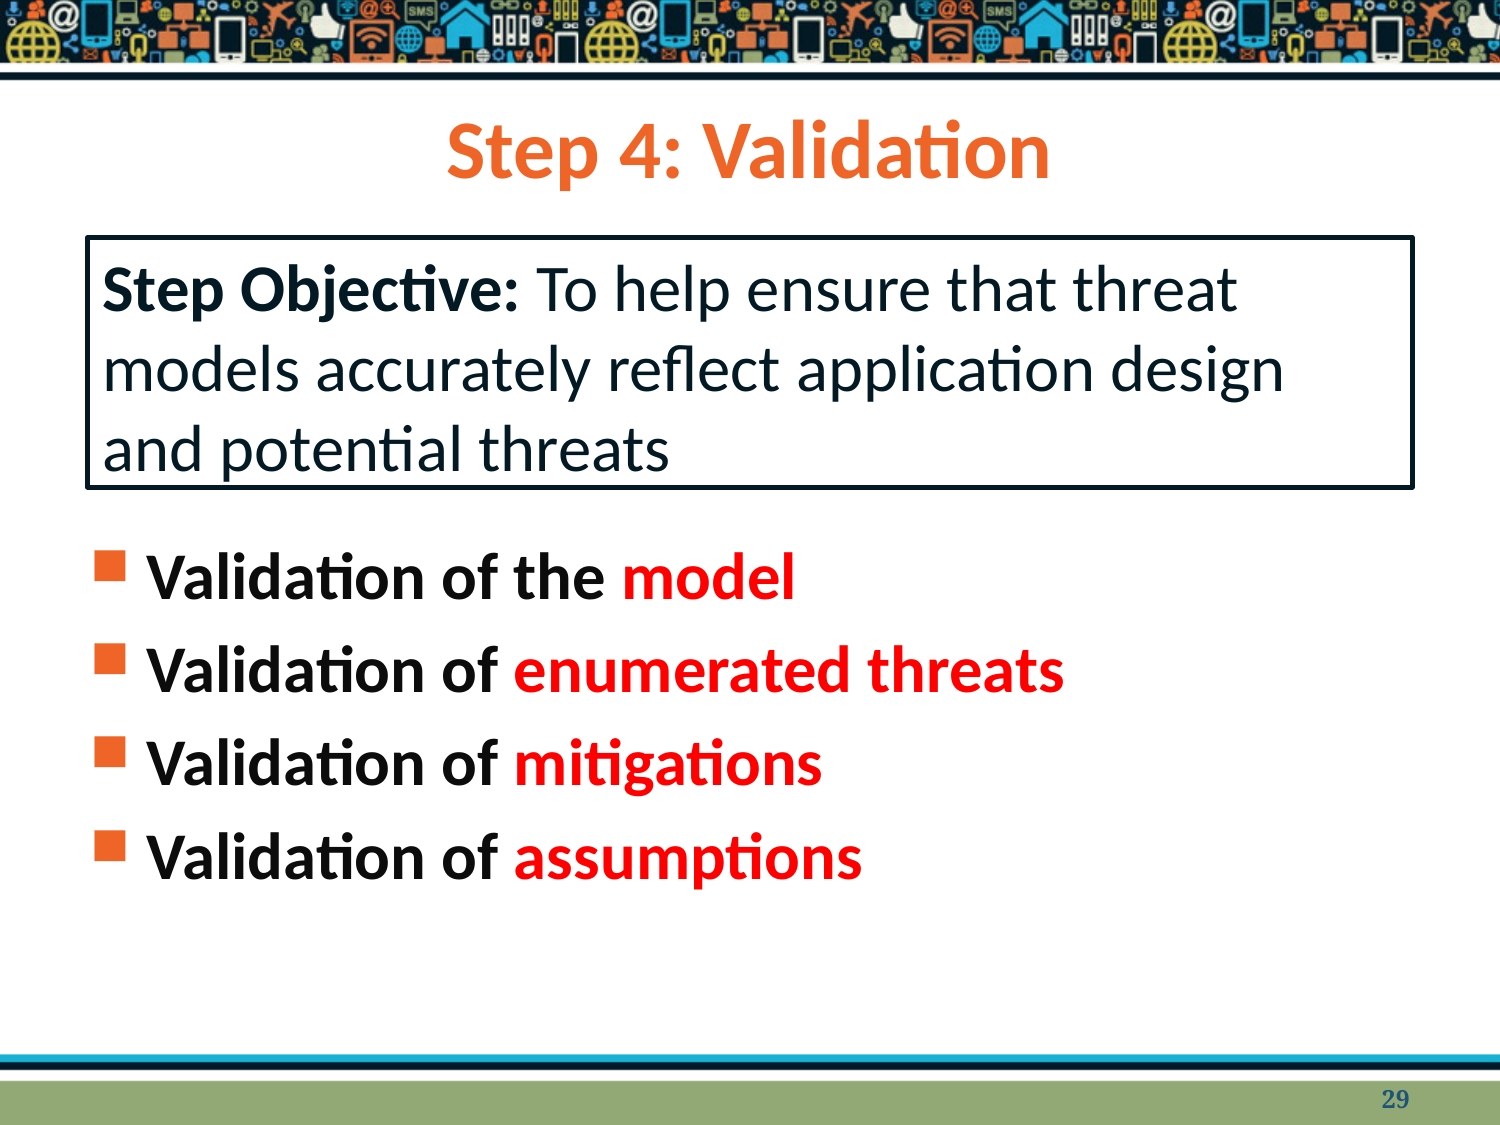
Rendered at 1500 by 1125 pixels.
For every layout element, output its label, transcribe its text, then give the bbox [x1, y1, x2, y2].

picture [924, 0, 930, 8]
list Validation of the model Validation of enumerated threats Validation of mitigations Validation of assumptions [75, 525, 1425, 1005]
text_box Step Objective: To help ensure that threat models accurately reflect application design and potential threats [85, 235, 1415, 490]
title Step 4: Validation [75, 87, 1425, 204]
picture [0, 0, 1500, 1125]
slide_number 29 [1112, 1049, 1426, 1125]
